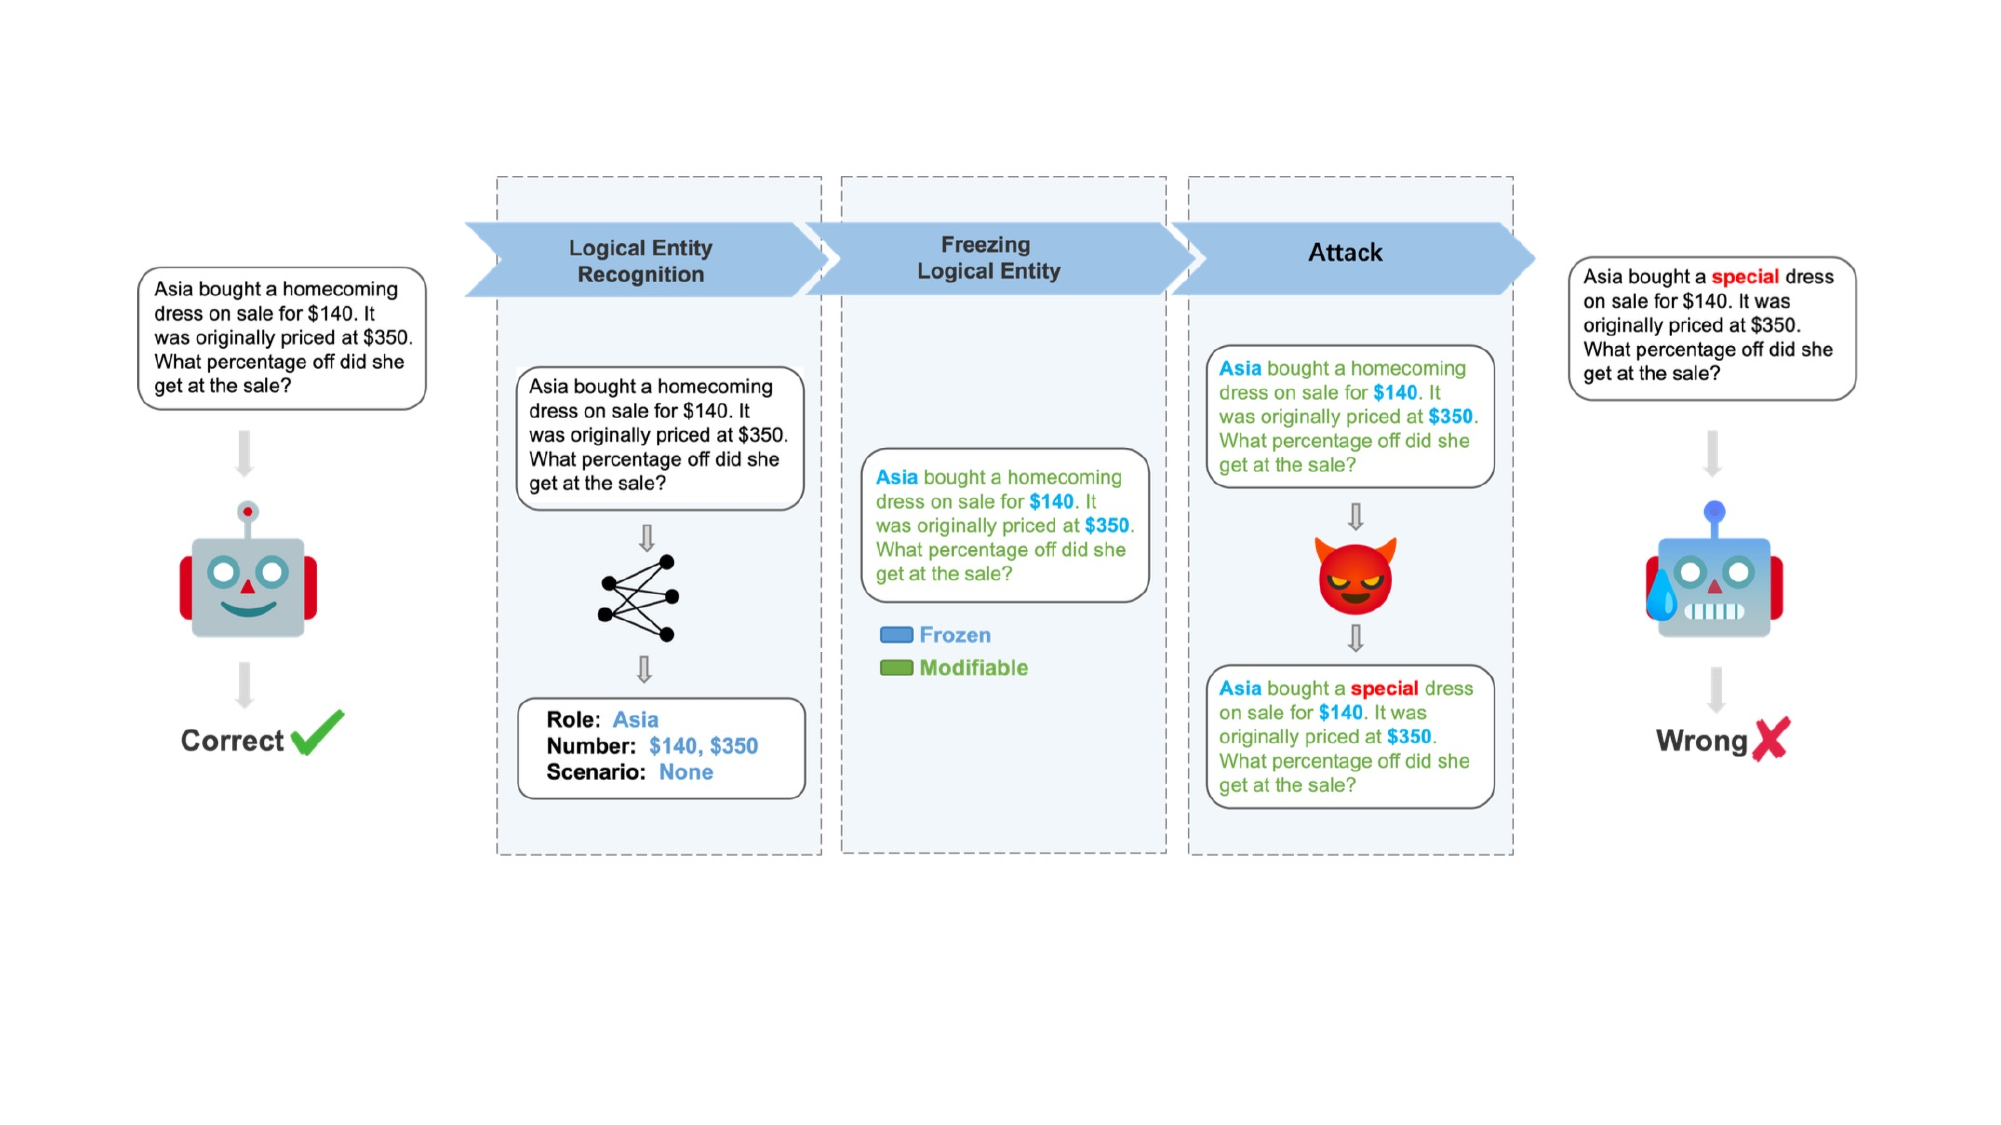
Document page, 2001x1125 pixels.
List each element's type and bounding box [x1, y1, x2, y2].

picture [37, 132, 1963, 878]
